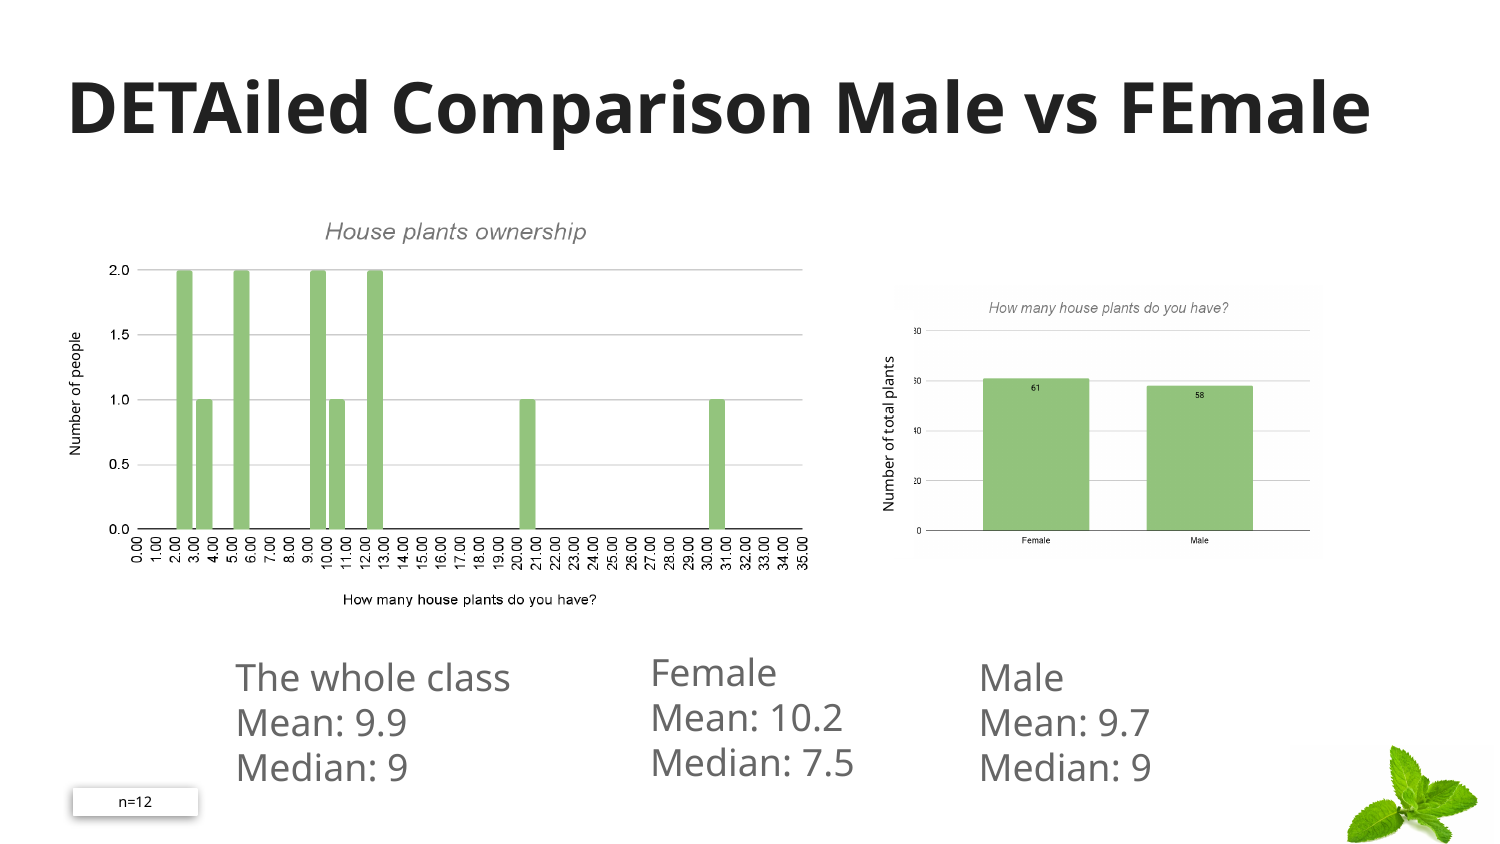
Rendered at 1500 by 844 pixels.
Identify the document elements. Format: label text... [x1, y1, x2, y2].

title DETAiled Comparison Male vs FEmale [51, 48, 1449, 180]
text_box Male Mean: 9.7 Median: 9 [963, 639, 1263, 805]
text_box Number of total plants [861, 311, 889, 558]
text_box Female Mean: 10.2 Median: 7.5 [634, 634, 954, 799]
text_box Number of people [48, 271, 77, 518]
picture [894, 285, 1323, 559]
picture [1290, 744, 1494, 844]
picture [82, 198, 825, 629]
text_box n=12 [73, 788, 197, 816]
text_box The whole class Mean: 9.9 Median: 9 [220, 639, 597, 805]
